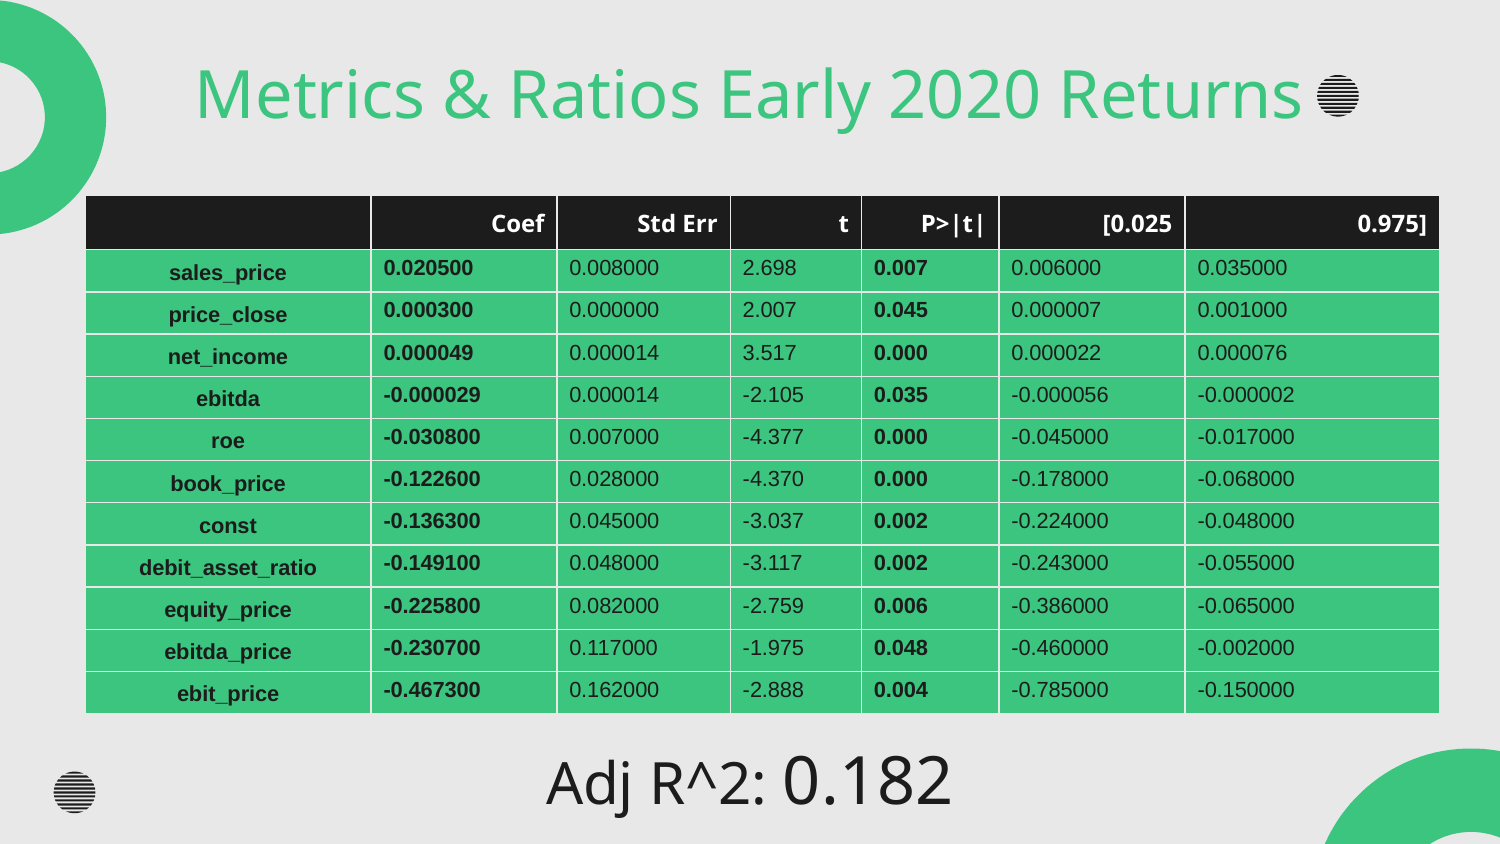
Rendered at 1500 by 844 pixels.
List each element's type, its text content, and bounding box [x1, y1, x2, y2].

table_cell -0.785000 [1000, 672, 1184, 713]
table_cell ebitda_price [86, 630, 370, 671]
table_cell 0.007 [862, 250, 998, 291]
table_cell 0.020500 [372, 250, 556, 291]
table_cell -0.068000 [1186, 461, 1439, 502]
table_cell equity_price [86, 588, 370, 629]
table_cell -0.017000 [1186, 419, 1439, 460]
table_cell 0.000049 [372, 335, 556, 376]
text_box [53, 771, 96, 814]
table_cell -0.224000 [1000, 503, 1184, 544]
table_cell 0.000014 [558, 377, 730, 418]
table_cell 0.006 [862, 588, 998, 629]
table_cell 0.000300 [372, 293, 556, 333]
table_cell ebit_price [86, 672, 370, 713]
table_cell roe [86, 419, 370, 460]
table_cell sales_price [86, 250, 370, 291]
table_cell 0.082000 [558, 588, 730, 629]
table_cell 0.035000 [1186, 250, 1439, 291]
table_cell -0.002000 [1186, 630, 1439, 671]
table_cell 0.000022 [1000, 335, 1184, 376]
table_cell price_close [86, 293, 370, 333]
table_cell -1.975 [731, 630, 861, 671]
table_cell -3.037 [731, 503, 861, 544]
table_cell 0.117000 [558, 630, 730, 671]
table_header [0.025 [1000, 196, 1184, 249]
table_header P>|t| [862, 196, 998, 249]
table_cell 0.048000 [558, 546, 730, 586]
table_cell -0.055000 [1186, 546, 1439, 586]
table_cell 2.698 [731, 250, 861, 291]
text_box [1316, 74, 1360, 117]
table_cell -4.370 [731, 461, 861, 502]
table_cell -0.045000 [1000, 419, 1184, 460]
title Adj R^2: 0.182 [418, 722, 1082, 817]
table_cell -0.225800 [372, 588, 556, 629]
table_cell -0.000002 [1186, 377, 1439, 418]
table_cell 2.007 [731, 293, 861, 333]
table_cell net_income [86, 335, 370, 376]
table_cell -2.888 [731, 672, 861, 713]
table_cell 0.028000 [558, 461, 730, 502]
table_cell 0.000007 [1000, 293, 1184, 333]
table_cell -0.000029 [372, 377, 556, 418]
table_cell -0.460000 [1000, 630, 1184, 671]
table_cell -0.386000 [1000, 588, 1184, 629]
table_cell 0.162000 [558, 672, 730, 713]
table_cell 0.007000 [558, 419, 730, 460]
table_cell const [86, 503, 370, 544]
table_cell -0.030800 [372, 419, 556, 460]
table_cell 0.000 [862, 419, 998, 460]
table_cell -4.377 [731, 419, 861, 460]
table_cell -0.178000 [1000, 461, 1184, 502]
table_cell book_price [86, 461, 370, 502]
table_cell -3.117 [731, 546, 861, 586]
table_cell -0.048000 [1186, 503, 1439, 544]
table_header t [731, 196, 861, 249]
table_cell 0.048 [862, 630, 998, 671]
table_header Std Err [558, 196, 730, 249]
table_cell 0.000000 [558, 293, 730, 333]
table_cell 0.000 [862, 461, 998, 502]
table_cell -0.230700 [372, 630, 556, 671]
table_cell 0.006000 [1000, 250, 1184, 291]
table_cell 0.000076 [1186, 335, 1439, 376]
table_cell -0.467300 [372, 672, 556, 713]
table_header Coef [372, 196, 556, 249]
table_cell -0.150000 [1186, 672, 1439, 713]
table_cell 0.002 [862, 503, 998, 544]
table_cell -0.243000 [1000, 546, 1184, 586]
table_cell 3.517 [731, 335, 861, 376]
table_cell -2.759 [731, 588, 861, 629]
table_cell 0.002 [862, 546, 998, 586]
table_cell -0.000056 [1000, 377, 1184, 418]
table_header [86, 196, 370, 249]
table_cell -0.136300 [372, 503, 556, 544]
table_cell 0.001000 [1186, 293, 1439, 333]
table_cell 0.008000 [558, 250, 730, 291]
table_cell 0.045 [862, 293, 998, 333]
table_cell -0.149100 [372, 546, 556, 586]
table_cell debit_asset_ratio [86, 546, 370, 586]
table_cell 0.035 [862, 377, 998, 418]
table_header 0.975] [1186, 196, 1439, 249]
table_cell 0.000 [862, 335, 998, 376]
title Metrics & Ratios Early 2020 Returns [126, 36, 1374, 131]
table_cell -0.122600 [372, 461, 556, 502]
table_cell ebitda [86, 377, 370, 418]
table_cell -2.105 [731, 377, 861, 418]
table_cell 0.045000 [558, 503, 730, 544]
table_cell -0.065000 [1186, 588, 1439, 629]
table_cell 0.004 [862, 672, 998, 713]
table_cell 0.000014 [558, 335, 730, 376]
